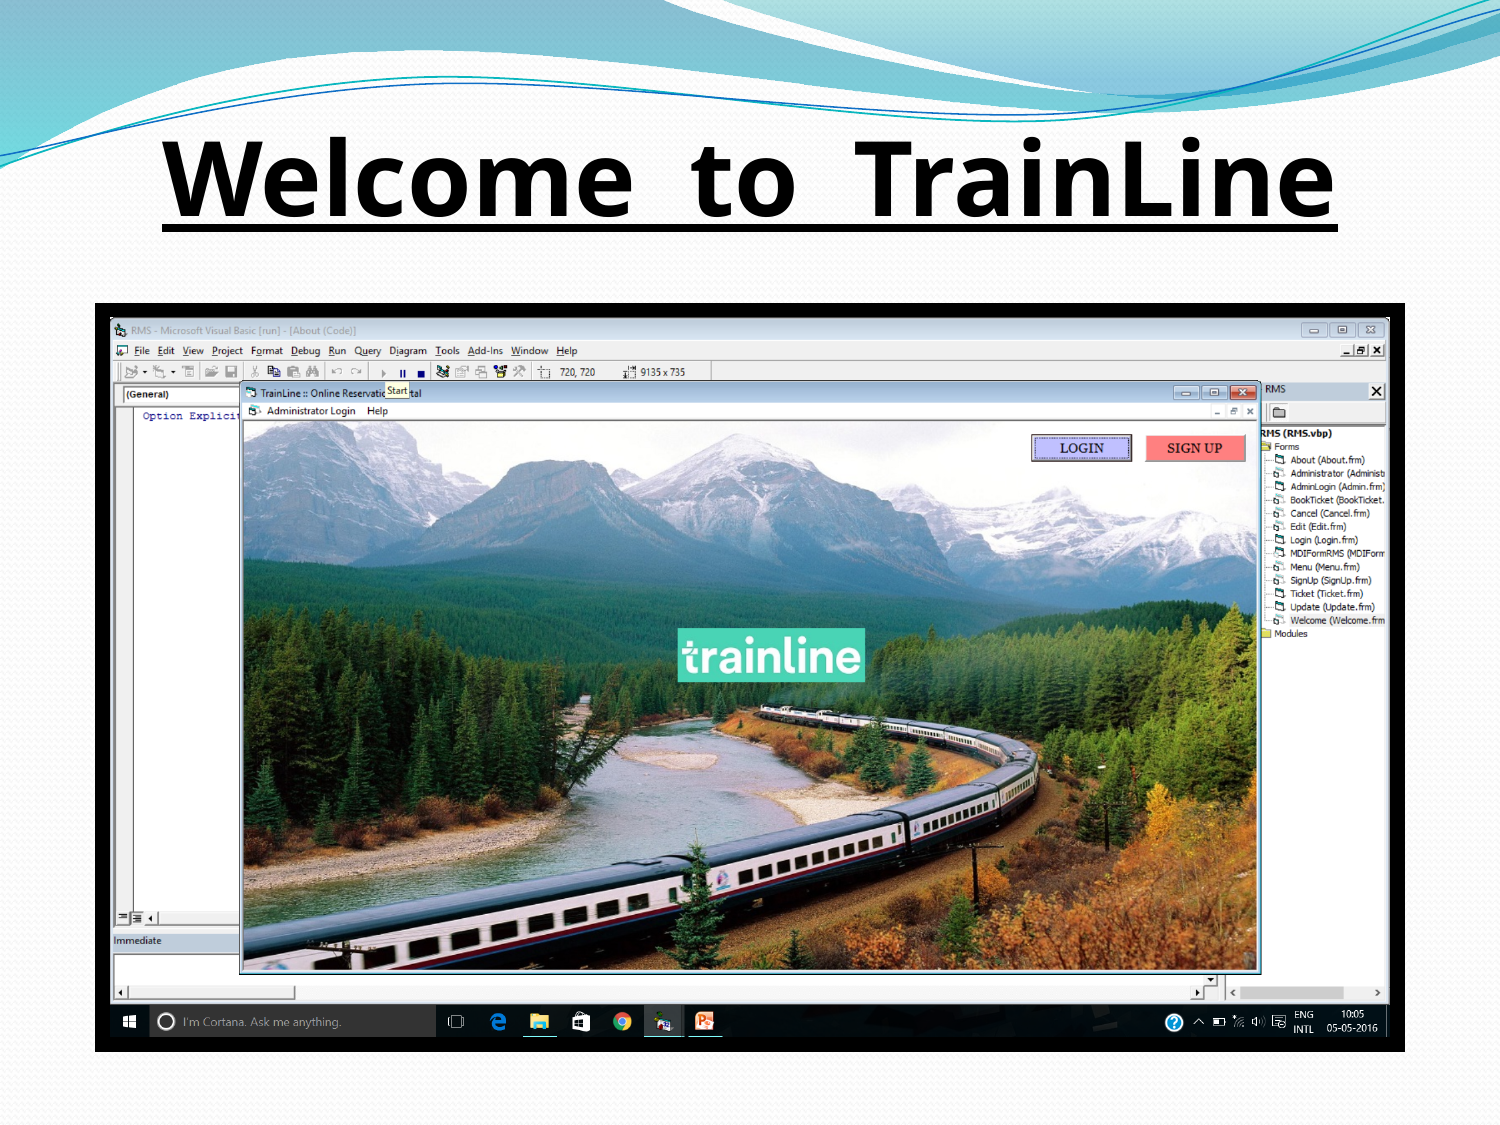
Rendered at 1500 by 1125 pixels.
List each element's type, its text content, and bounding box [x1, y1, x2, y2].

title Welcome to TrainLine [75, 75, 1425, 238]
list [109, 317, 1391, 1038]
